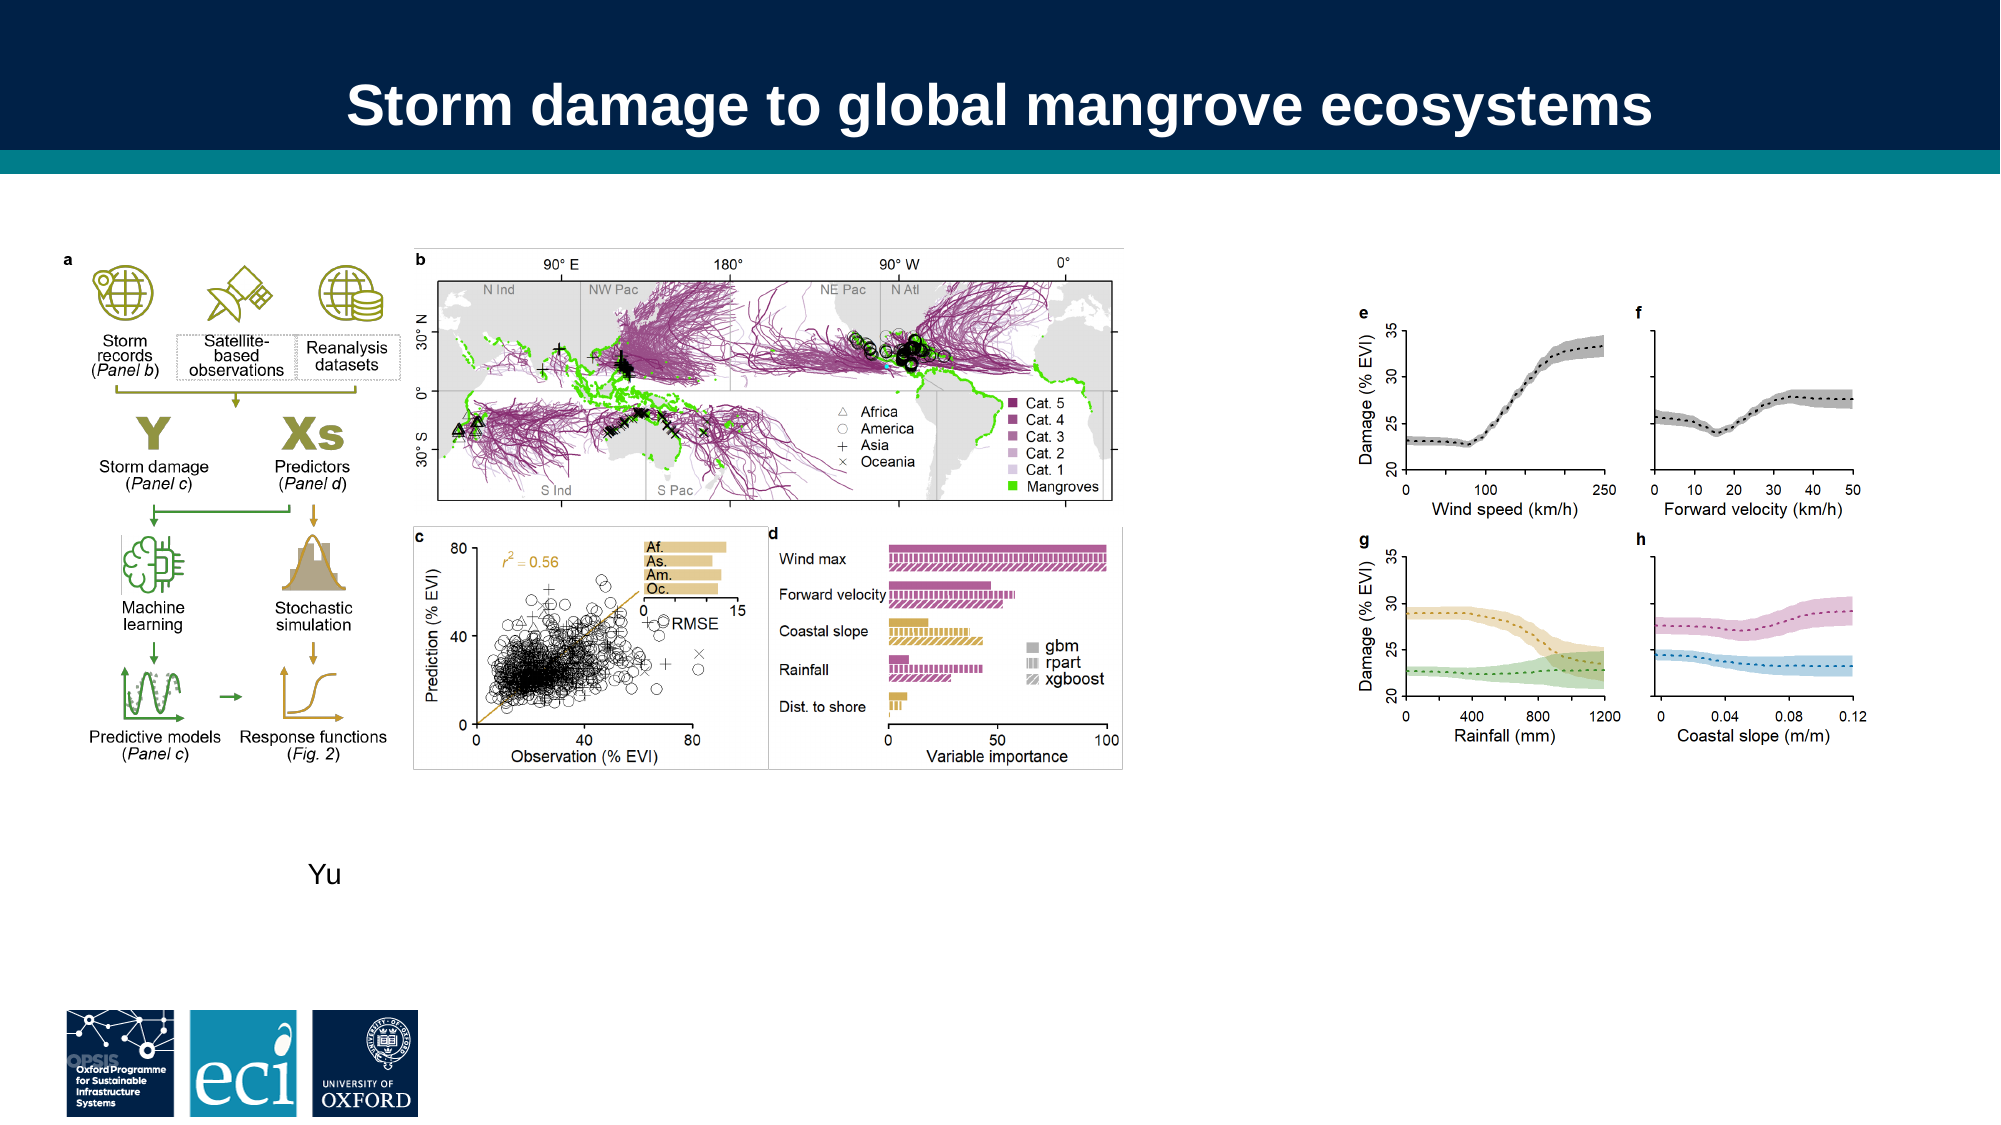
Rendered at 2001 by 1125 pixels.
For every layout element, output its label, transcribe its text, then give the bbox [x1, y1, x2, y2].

text_box Storm damage to global mangrove ecosystems [0, 60, 2000, 145]
picture [66, 1009, 418, 1117]
picture [52, 243, 1124, 773]
picture [1350, 243, 1883, 746]
text_box Yu [292, 847, 677, 898]
